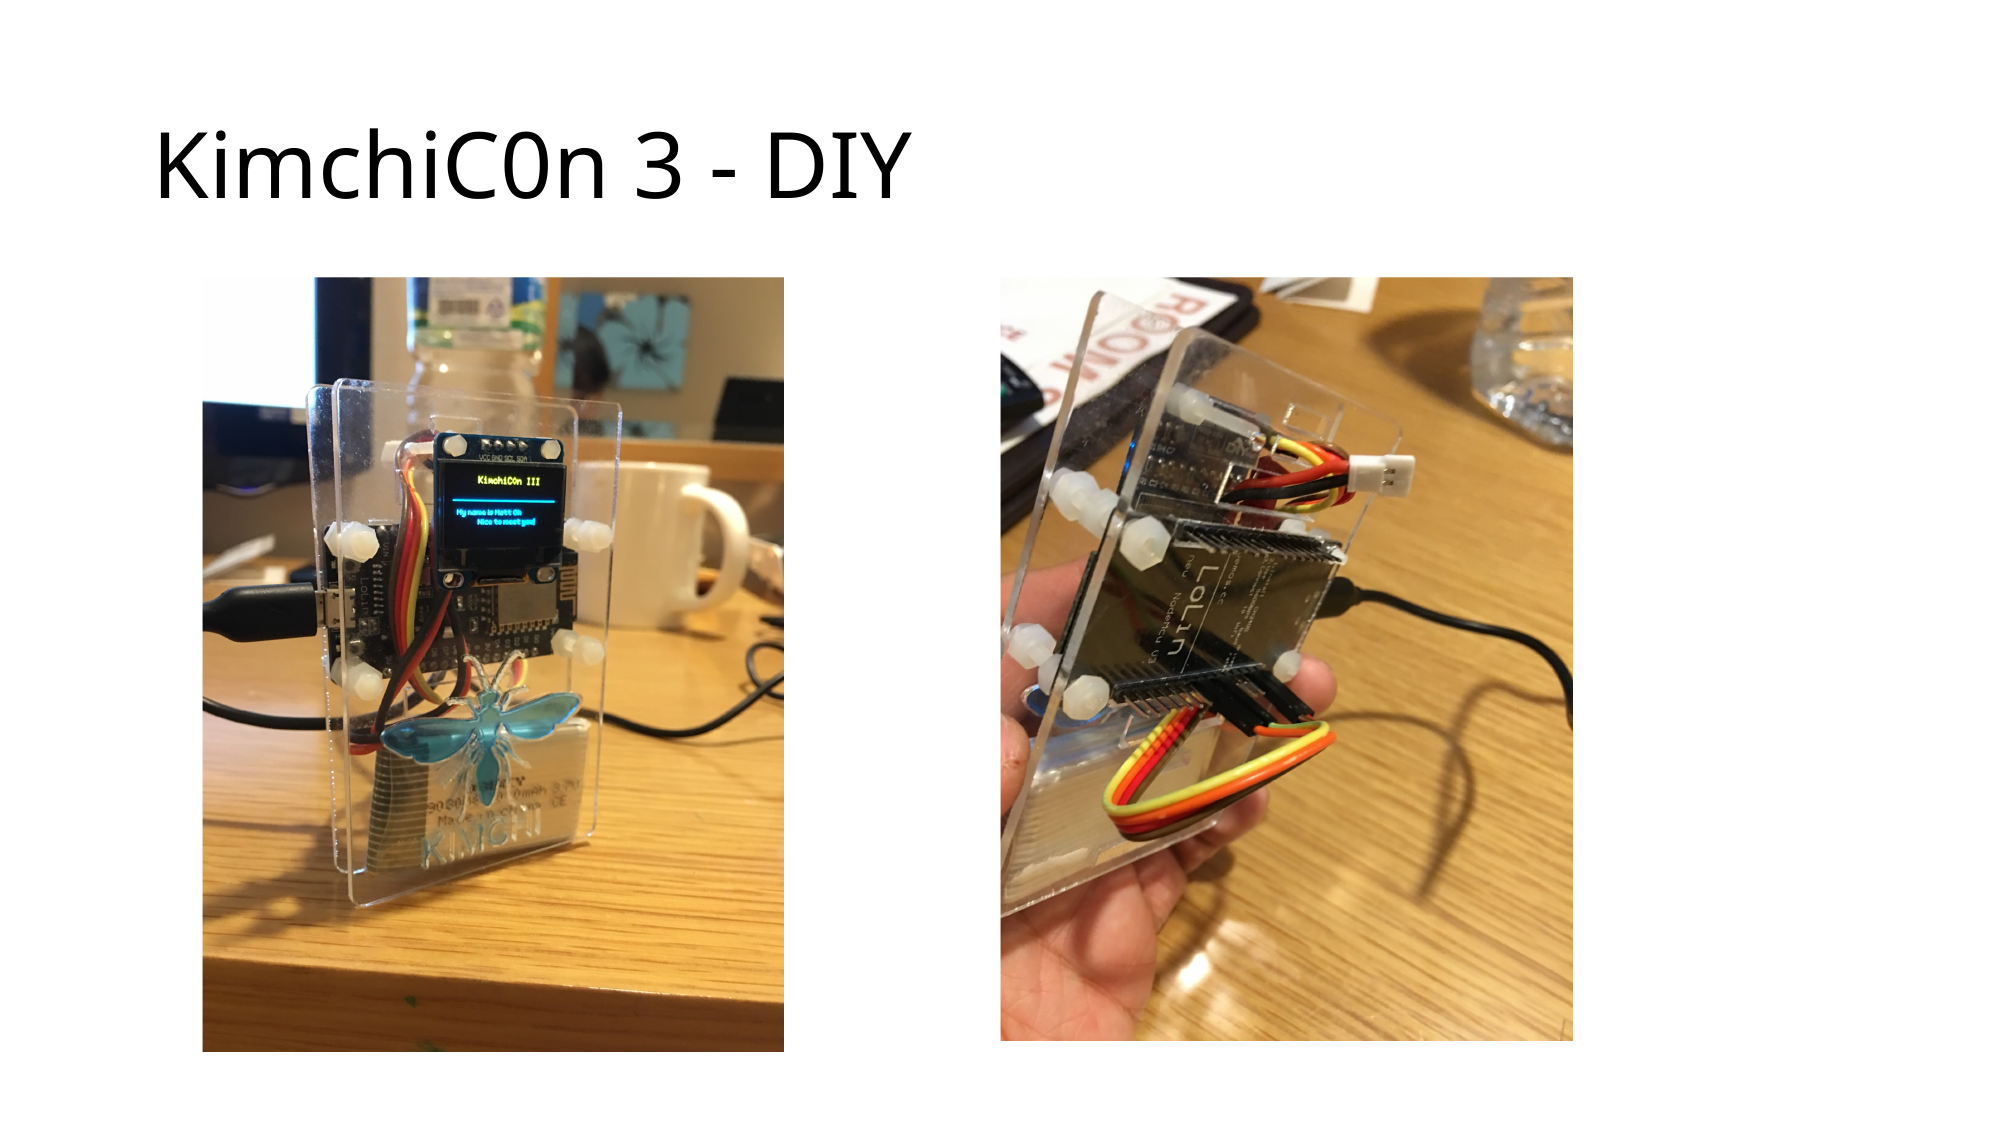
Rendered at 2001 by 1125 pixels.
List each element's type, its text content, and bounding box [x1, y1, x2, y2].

title KimchiC0n 3 - DIY [137, 59, 1863, 278]
picture [904, 278, 1668, 1040]
picture [105, 279, 881, 1051]
